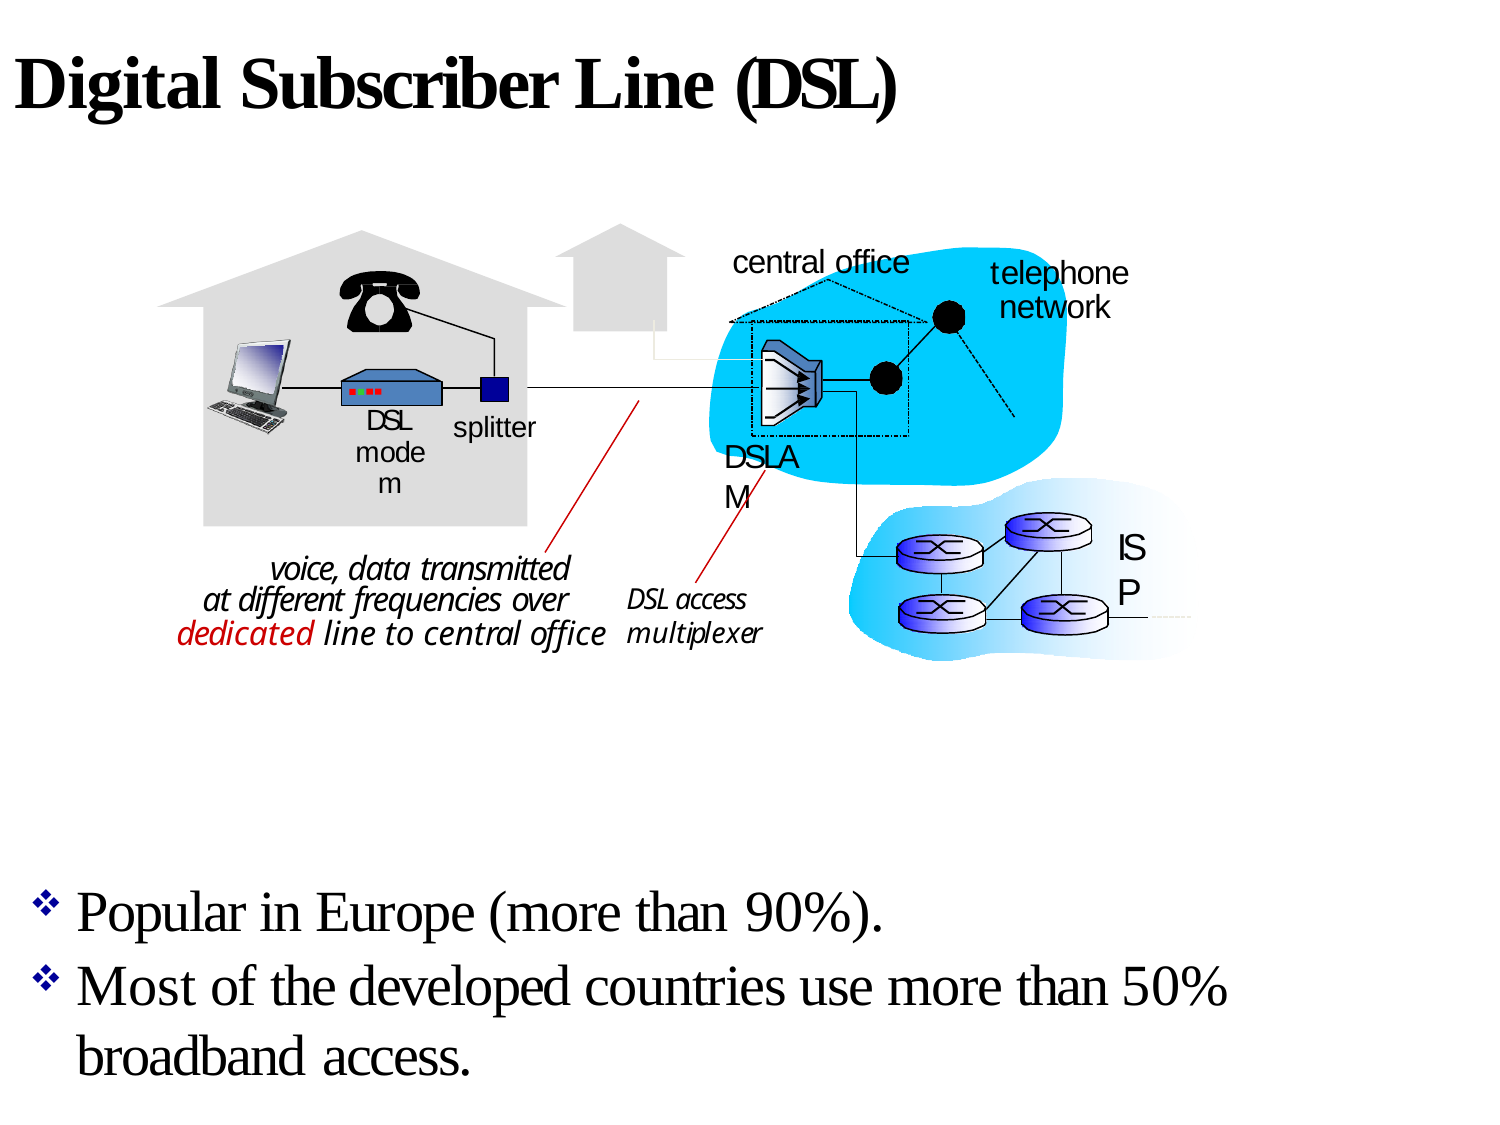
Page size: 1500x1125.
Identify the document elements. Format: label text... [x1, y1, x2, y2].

text_box [375, 388, 382, 395]
text_box [940, 601, 966, 607]
text_box [1024, 519, 1070, 531]
text_box [918, 601, 964, 613]
text_box [916, 541, 961, 554]
text_box [956, 565, 984, 574]
text_box [824, 437, 856, 485]
text_box [203, 307, 528, 527]
text_box [950, 594, 987, 623]
text_box [366, 388, 373, 395]
text_box [481, 377, 509, 402]
text_box [1006, 528, 1091, 541]
text_box [339, 271, 420, 333]
text_box [1082, 626, 1109, 635]
text_box [1006, 541, 1092, 552]
text_box [775, 407, 816, 426]
text_box [1005, 512, 1042, 524]
text_box [729, 279, 927, 323]
text_box [932, 300, 966, 334]
text_box [653, 319, 765, 360]
text_box [897, 550, 983, 563]
text_box [1005, 542, 1043, 552]
text_box [407, 309, 495, 377]
text_box [1063, 601, 1088, 607]
text_box [1006, 512, 1092, 538]
text_box [898, 594, 935, 607]
text_box [341, 369, 441, 382]
text_box [1022, 525, 1046, 531]
text_box [941, 534, 984, 547]
text_box [913, 547, 937, 554]
text_box [232, 345, 284, 394]
text_box [1022, 624, 1108, 636]
text_box [834, 247, 1067, 478]
text_box [897, 534, 983, 561]
text_box [1046, 519, 1072, 525]
text_box [900, 594, 986, 620]
text_box [357, 388, 365, 395]
text_box [1021, 625, 1048, 635]
text_box [712, 360, 752, 387]
text_box [1038, 607, 1062, 614]
text_box Popular in Europe (more than 90%). Most of the developed countries use more than 50% broadband access. [12, 865, 1388, 1095]
text_box [723, 323, 752, 354]
text_box [187, 335, 293, 441]
text_box [1021, 594, 1057, 606]
text_box [1055, 512, 1093, 541]
text_box [900, 610, 985, 623]
text_box [765, 394, 811, 419]
text_box at different frequencies over DSL access dedicated line to central office multiplexer [174, 579, 808, 656]
text_box voice, data transmitted [267, 545, 586, 579]
text_box [761, 340, 822, 408]
text_box [822, 391, 899, 557]
text_box [349, 388, 356, 395]
text_box [761, 351, 815, 426]
text_box [1022, 610, 1108, 624]
text_box [849, 478, 1199, 661]
text_box [1022, 594, 1108, 621]
text_box [949, 625, 986, 634]
text_box [1054, 543, 1092, 552]
text_box ISP [1114, 520, 1166, 613]
text_box DSL modem [343, 406, 438, 500]
text_box [900, 623, 986, 634]
title Digital Subscriber Line (DSL) [12, 31, 1295, 222]
text_box [938, 541, 963, 547]
text_box [709, 388, 752, 454]
text_box [765, 358, 811, 383]
text_box [341, 381, 442, 406]
text_box DSLAM [721, 433, 824, 515]
text_box [1072, 594, 1109, 607]
text_box [555, 223, 686, 257]
text_box [156, 230, 567, 307]
text_box [896, 564, 925, 574]
text_box splitter [453, 406, 539, 444]
text_box [766, 383, 811, 394]
text_box [573, 257, 668, 332]
text_box [897, 563, 983, 574]
text_box telephone network [987, 248, 1131, 325]
text_box [916, 607, 940, 613]
text_box [896, 534, 939, 546]
text_box central office [730, 238, 912, 281]
text_box [1040, 601, 1086, 614]
text_box [899, 624, 936, 634]
text_box [795, 350, 816, 360]
text_box [752, 323, 909, 437]
